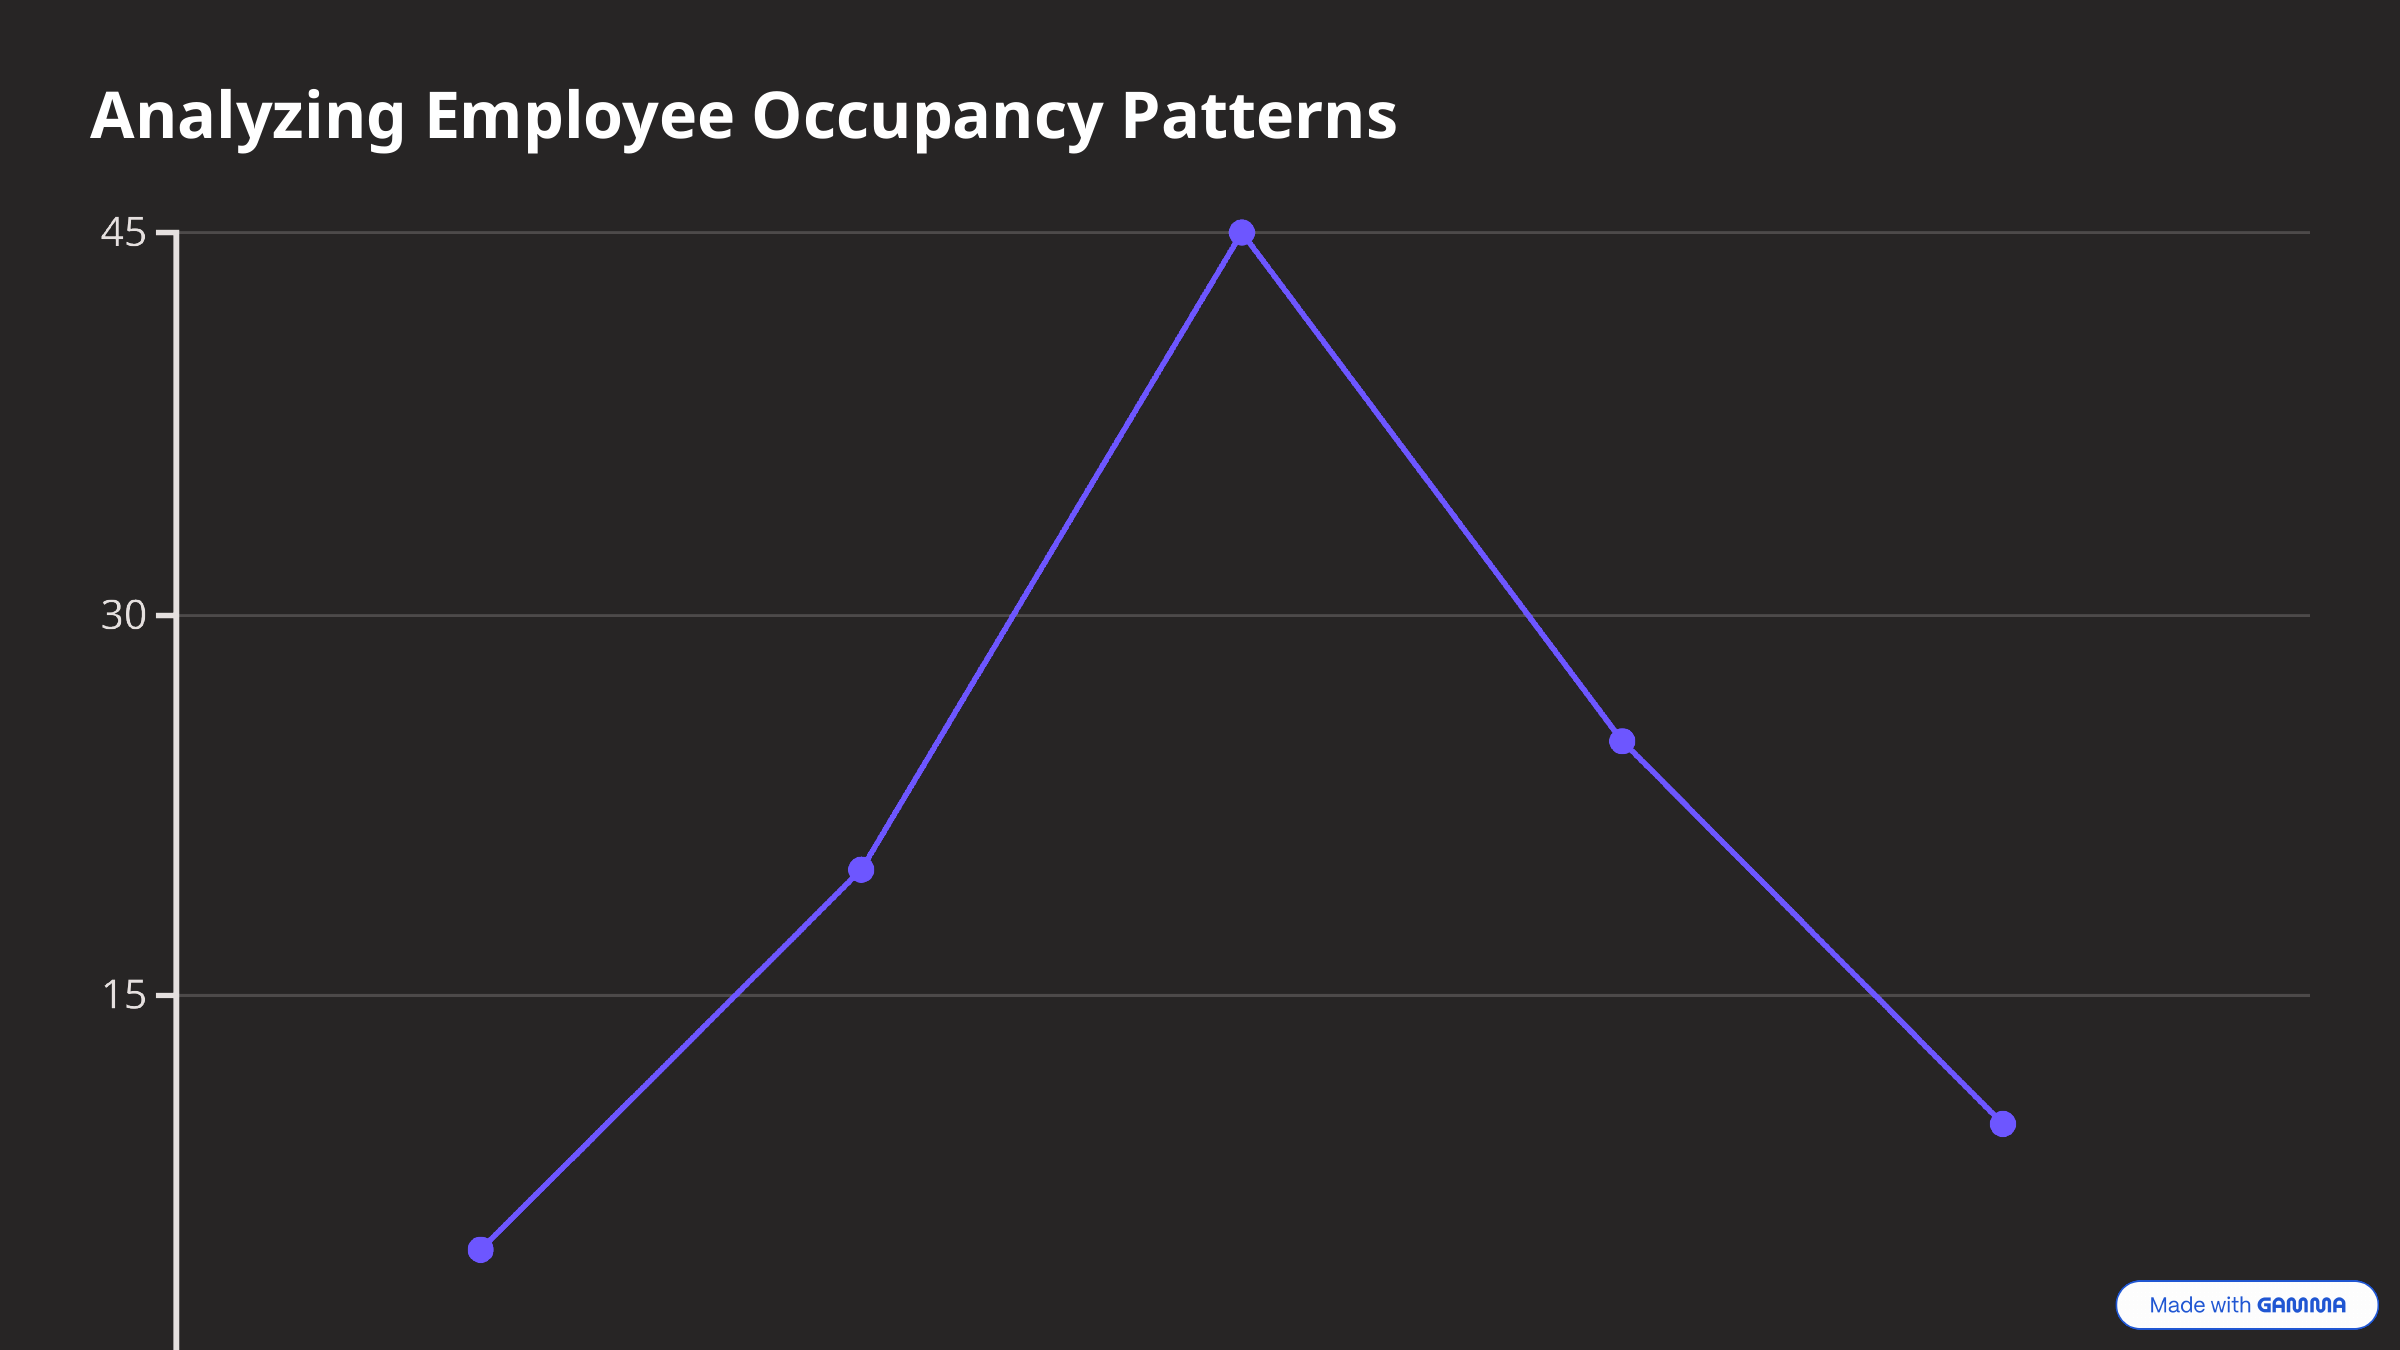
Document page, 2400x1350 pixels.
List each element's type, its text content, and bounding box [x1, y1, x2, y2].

picture [90, 203, 2389, 1350]
text_box Analyzing Employee Occupancy Patterns [90, 71, 1395, 153]
